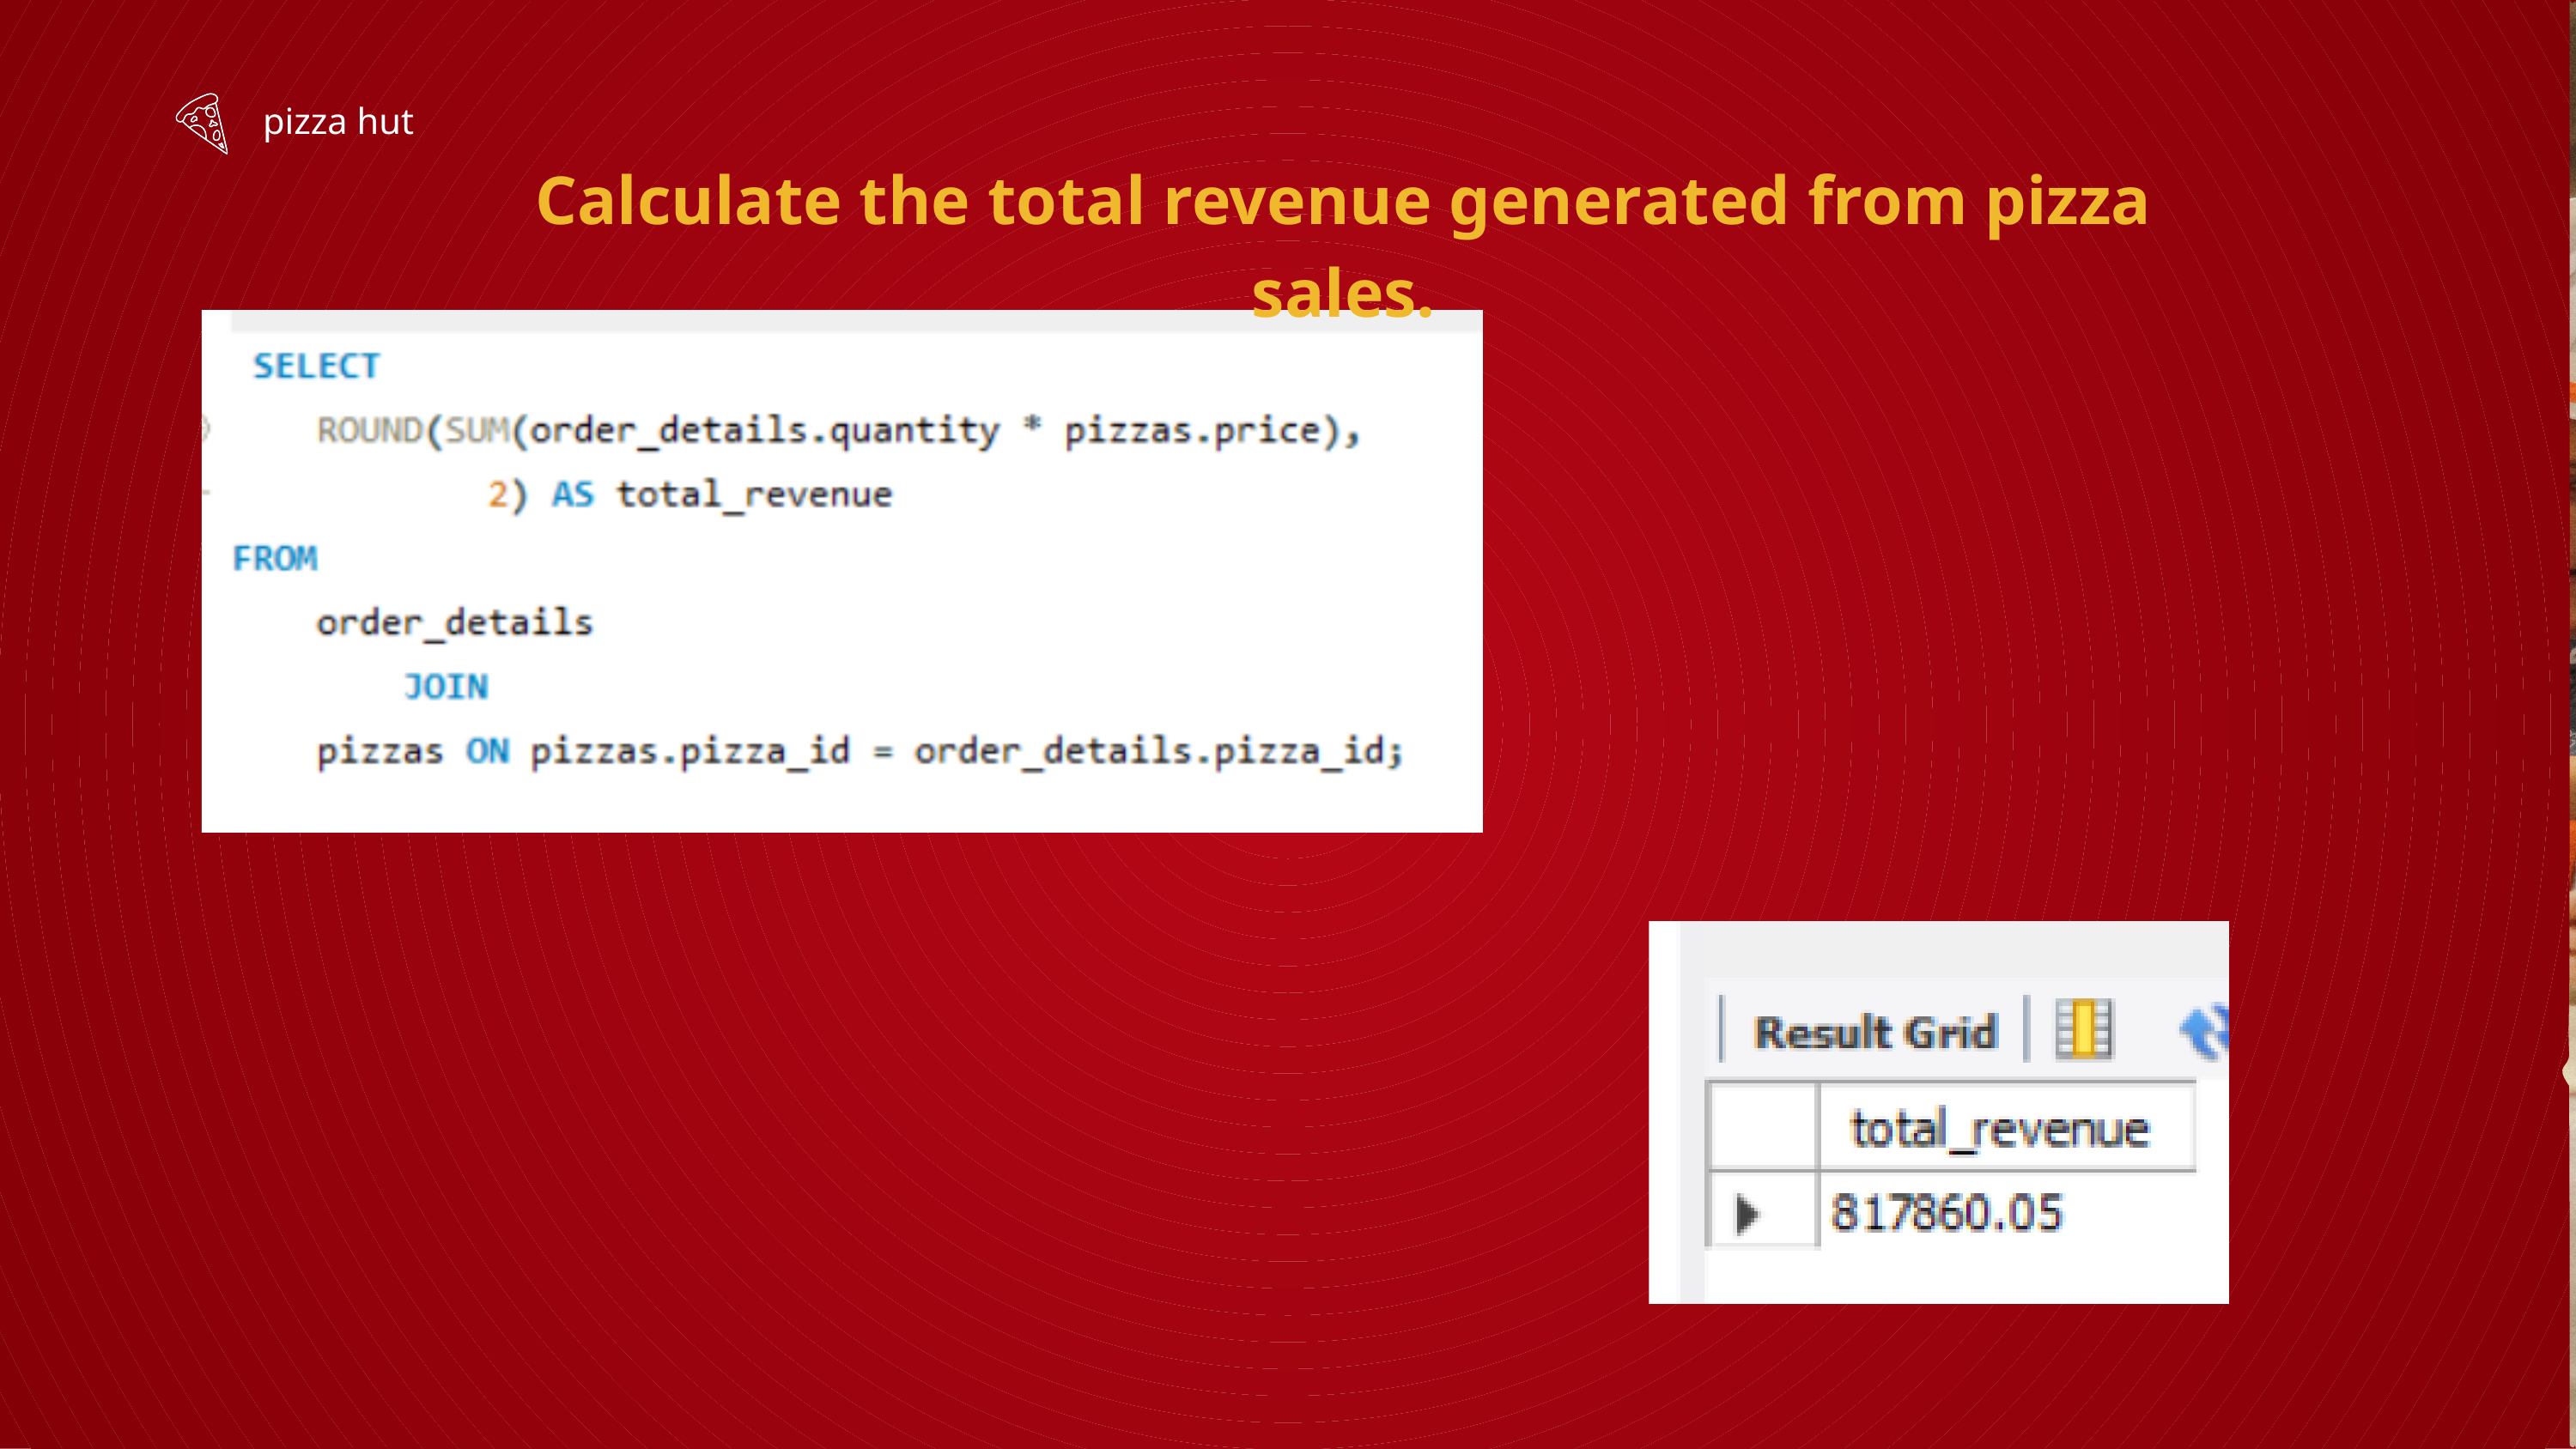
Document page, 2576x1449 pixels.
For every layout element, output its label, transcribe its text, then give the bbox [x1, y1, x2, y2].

picture [2562, 1058, 2568, 1085]
text_box [175, 93, 228, 155]
text_box Calculate the total revenue generated from pizza sales. [458, 144, 2229, 330]
text_box pizza hut [253, 105, 574, 142]
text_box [2568, 0, 2576, 1449]
text_box [1649, 921, 2229, 1304]
text_box [201, 310, 1483, 833]
